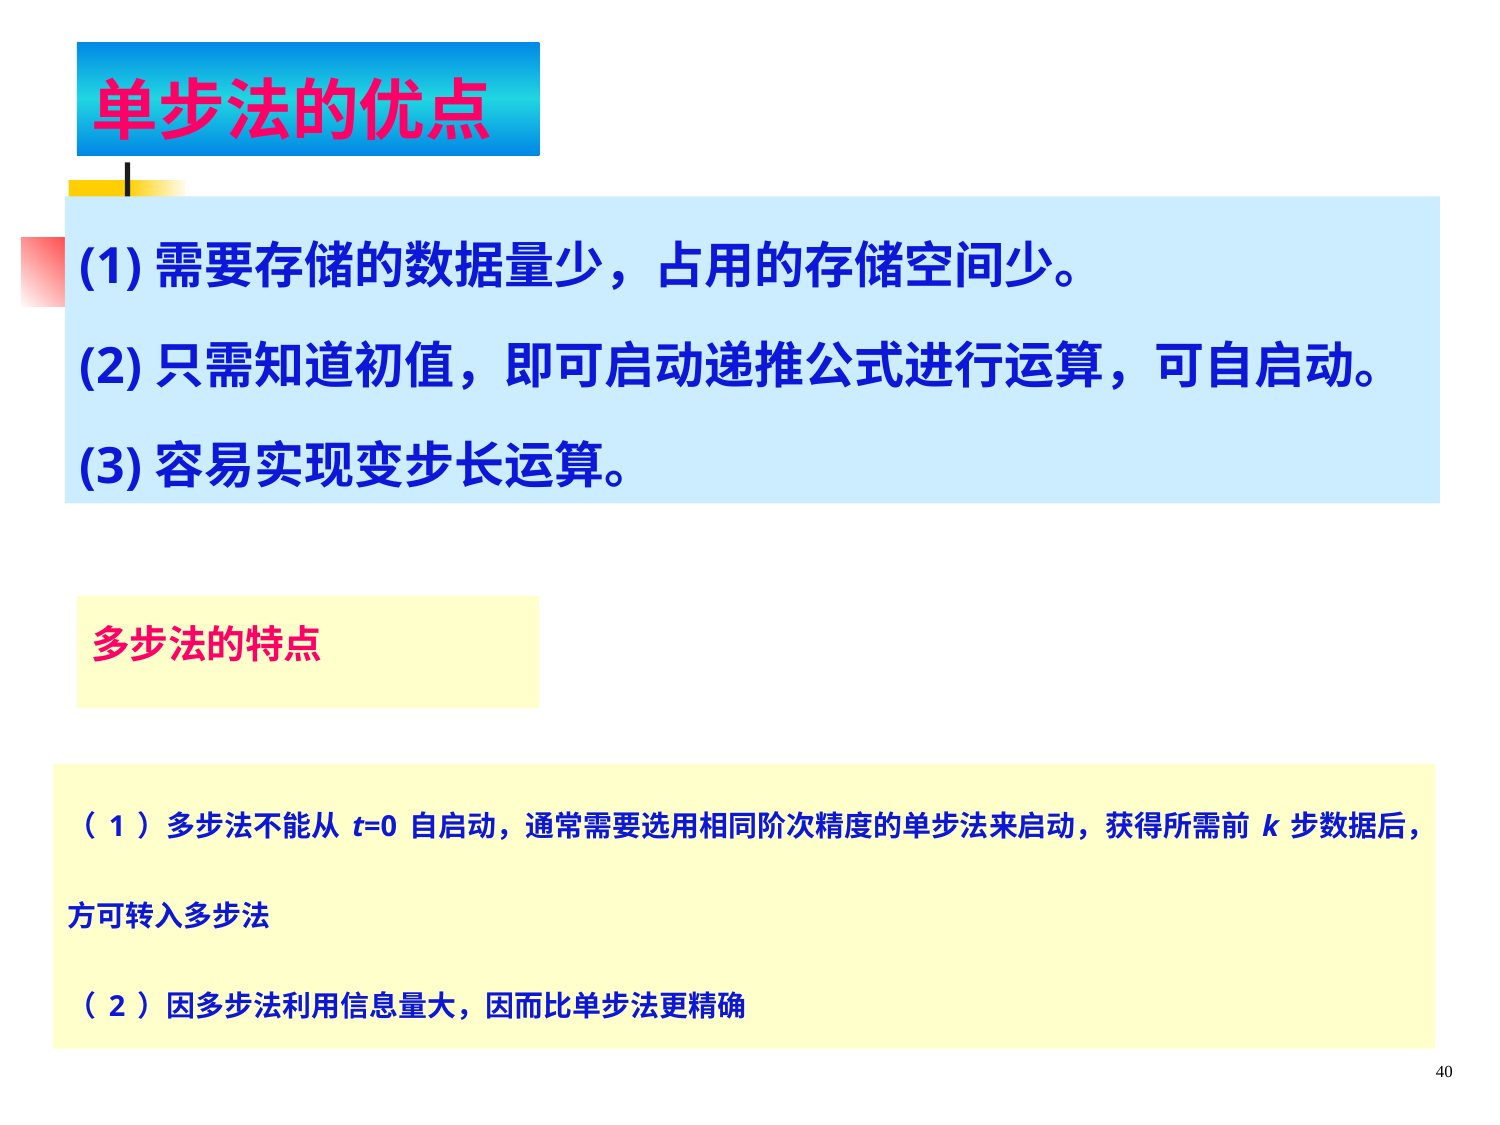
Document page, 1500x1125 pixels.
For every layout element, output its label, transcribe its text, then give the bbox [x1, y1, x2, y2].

list (1)需要存储的数据量少，占用的存储空间少。 (2)只需知道初值，即可启动递推公式进行运算，可自启动。 (3)容易实现变步长运算。 [64, 196, 1440, 504]
text_box 多步法的特点 [76, 595, 540, 709]
text_box （1）多步法不能从t=0自启动，通常需要选用相同阶次精度的单步法来启动，获得所需前k步数据后，方可转入多步法 （2）因多步法利用信息量大，因而比单步法更精确 [53, 763, 1436, 1049]
title 单步法的优点 [76, 42, 540, 156]
slide_number 40 [1155, 1024, 1468, 1100]
